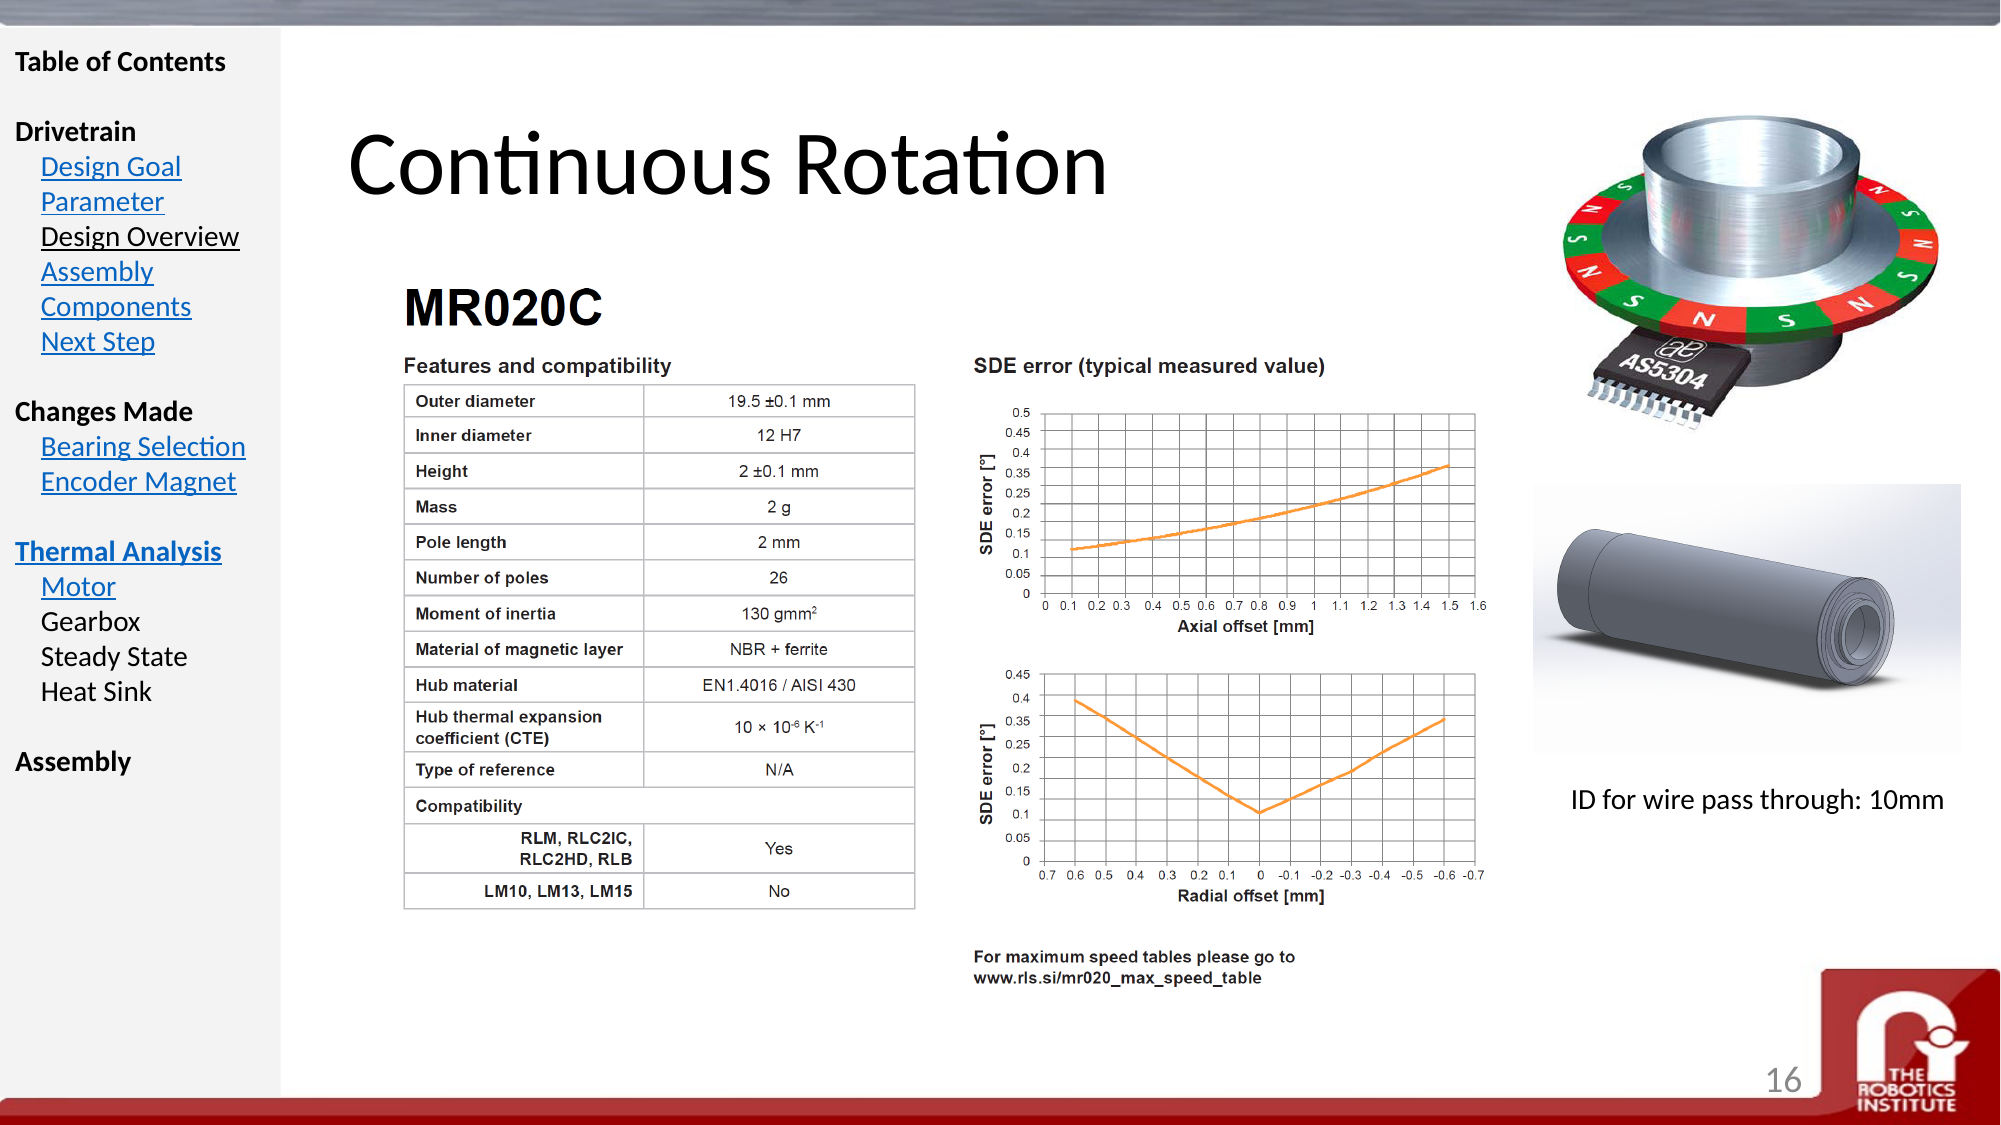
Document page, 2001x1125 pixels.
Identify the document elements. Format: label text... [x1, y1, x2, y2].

slide_number ‹#› [1367, 1047, 1818, 1108]
text_box ID for wire pass through: 10mm [1555, 765, 1972, 847]
picture [0, 0, 2001, 1125]
title Continuous Rotation [333, 56, 1840, 274]
